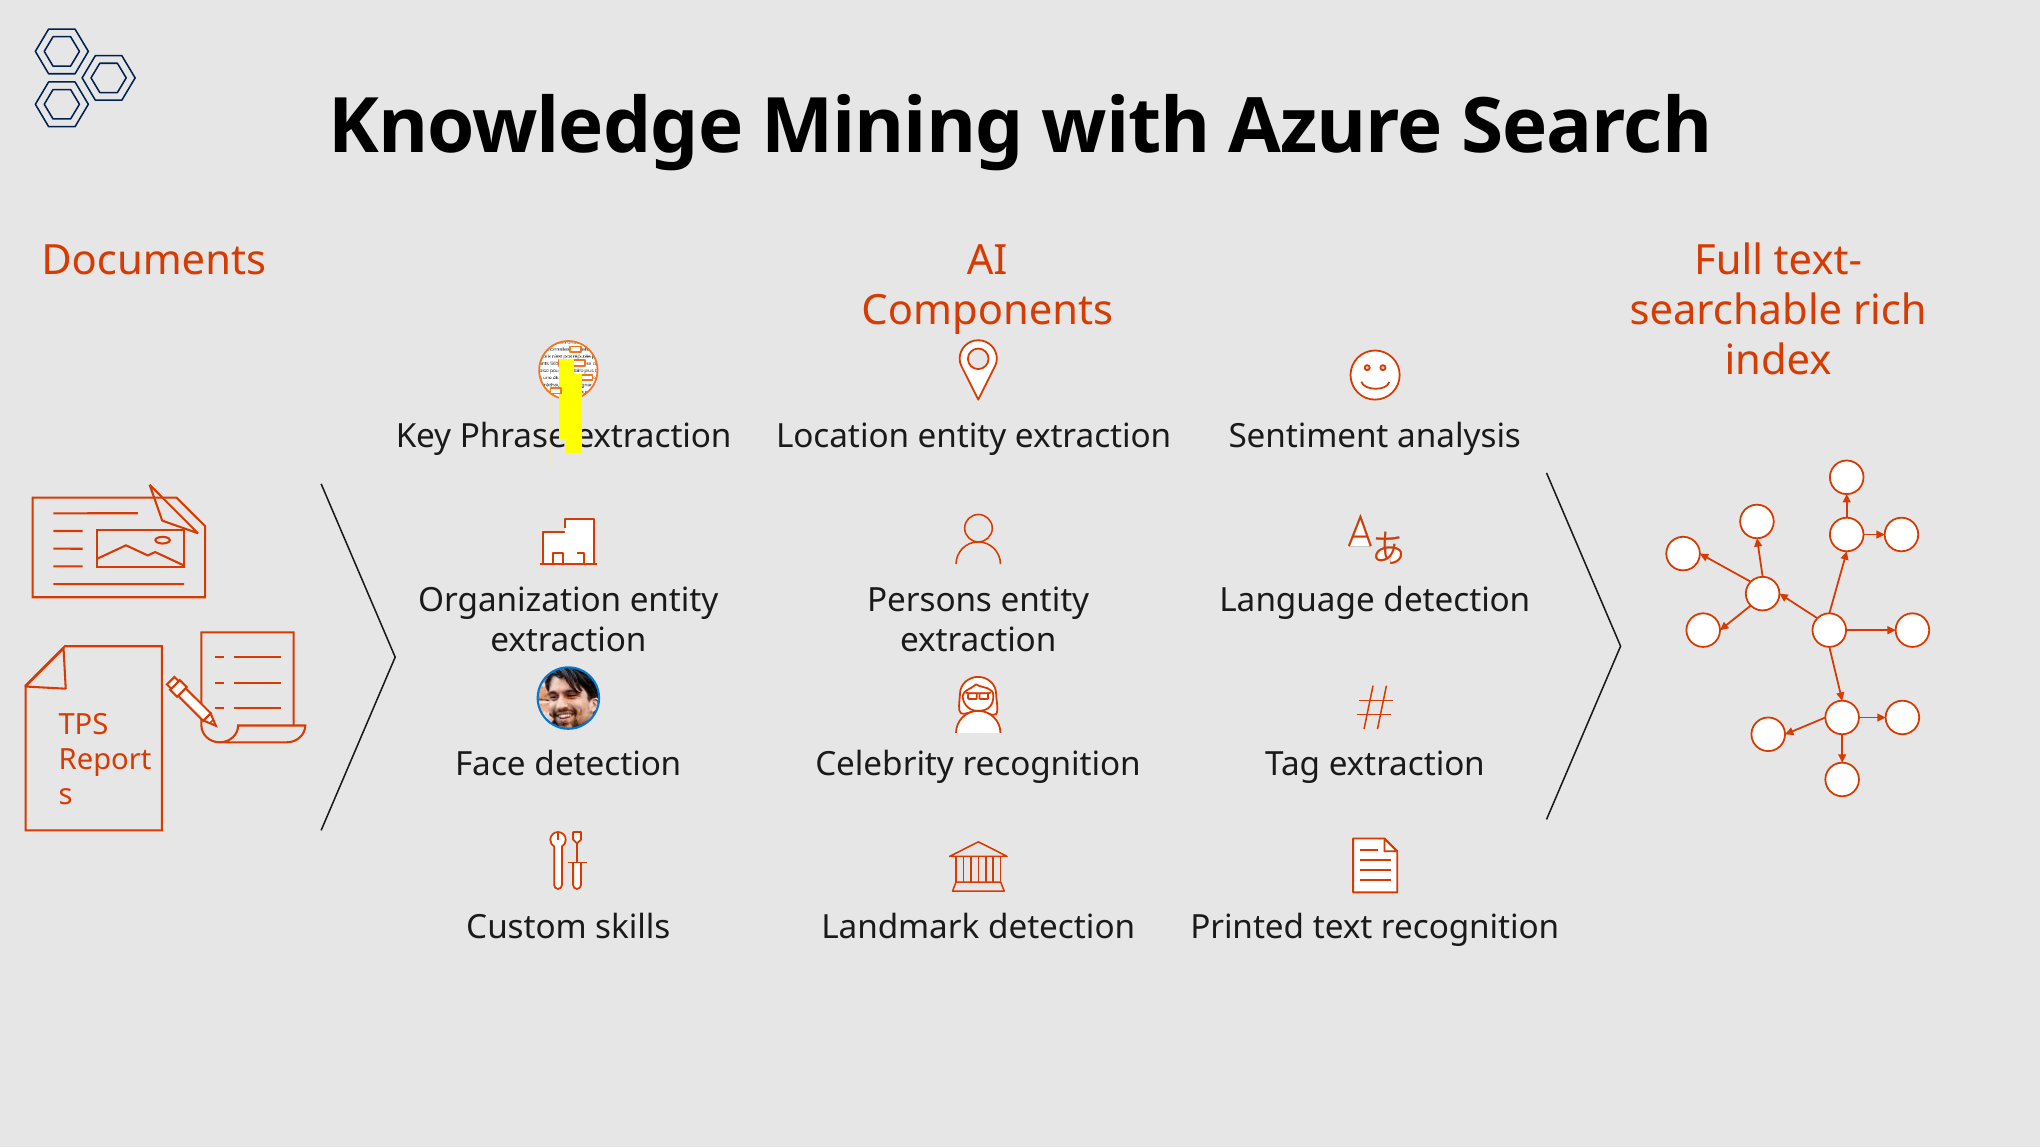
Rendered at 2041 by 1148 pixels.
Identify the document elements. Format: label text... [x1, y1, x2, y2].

text_box Organization entity extraction [383, 570, 754, 666]
text_box Printed text recognition [1175, 898, 1576, 954]
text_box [186, 632, 306, 743]
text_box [1666, 460, 1930, 797]
text_box Tag extraction [1249, 734, 1501, 790]
picture [1348, 514, 1402, 564]
text_box Key Phrase extraction [551, 407, 757, 463]
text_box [1356, 685, 1394, 730]
text_box Sentiment analysis [1213, 407, 1537, 463]
text_box Language detection [1204, 570, 1547, 626]
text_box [1352, 838, 1398, 893]
text_box Key Phrase extraction [380, 407, 550, 463]
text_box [32, 497, 206, 598]
text_box Face detection [439, 734, 697, 790]
text_box Documents [24, 225, 283, 291]
title Knowledge Mining with Azure Search [98, 76, 1943, 170]
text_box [25, 645, 163, 831]
text_box [948, 841, 1008, 892]
text_box Custom skills [450, 898, 686, 954]
text_box [1349, 349, 1401, 401]
text_box [1545, 472, 1622, 820]
text_box Location entity extraction [760, 407, 1196, 463]
text_box Landmark detection [805, 898, 1151, 954]
text_box Celebrity recognition [800, 734, 1157, 790]
text_box [320, 483, 393, 831]
text_box Persons entity extraction [819, 570, 1137, 666]
text_box [955, 513, 1002, 565]
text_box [539, 518, 598, 565]
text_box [35, 28, 136, 127]
text_box Full text-searchable rich index [1599, 225, 1957, 391]
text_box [955, 676, 1001, 734]
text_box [538, 340, 598, 400]
text_box AI Components [838, 224, 1137, 341]
text_box [958, 339, 998, 401]
text_box [549, 831, 567, 890]
picture [537, 667, 600, 730]
text_box [567, 831, 587, 890]
